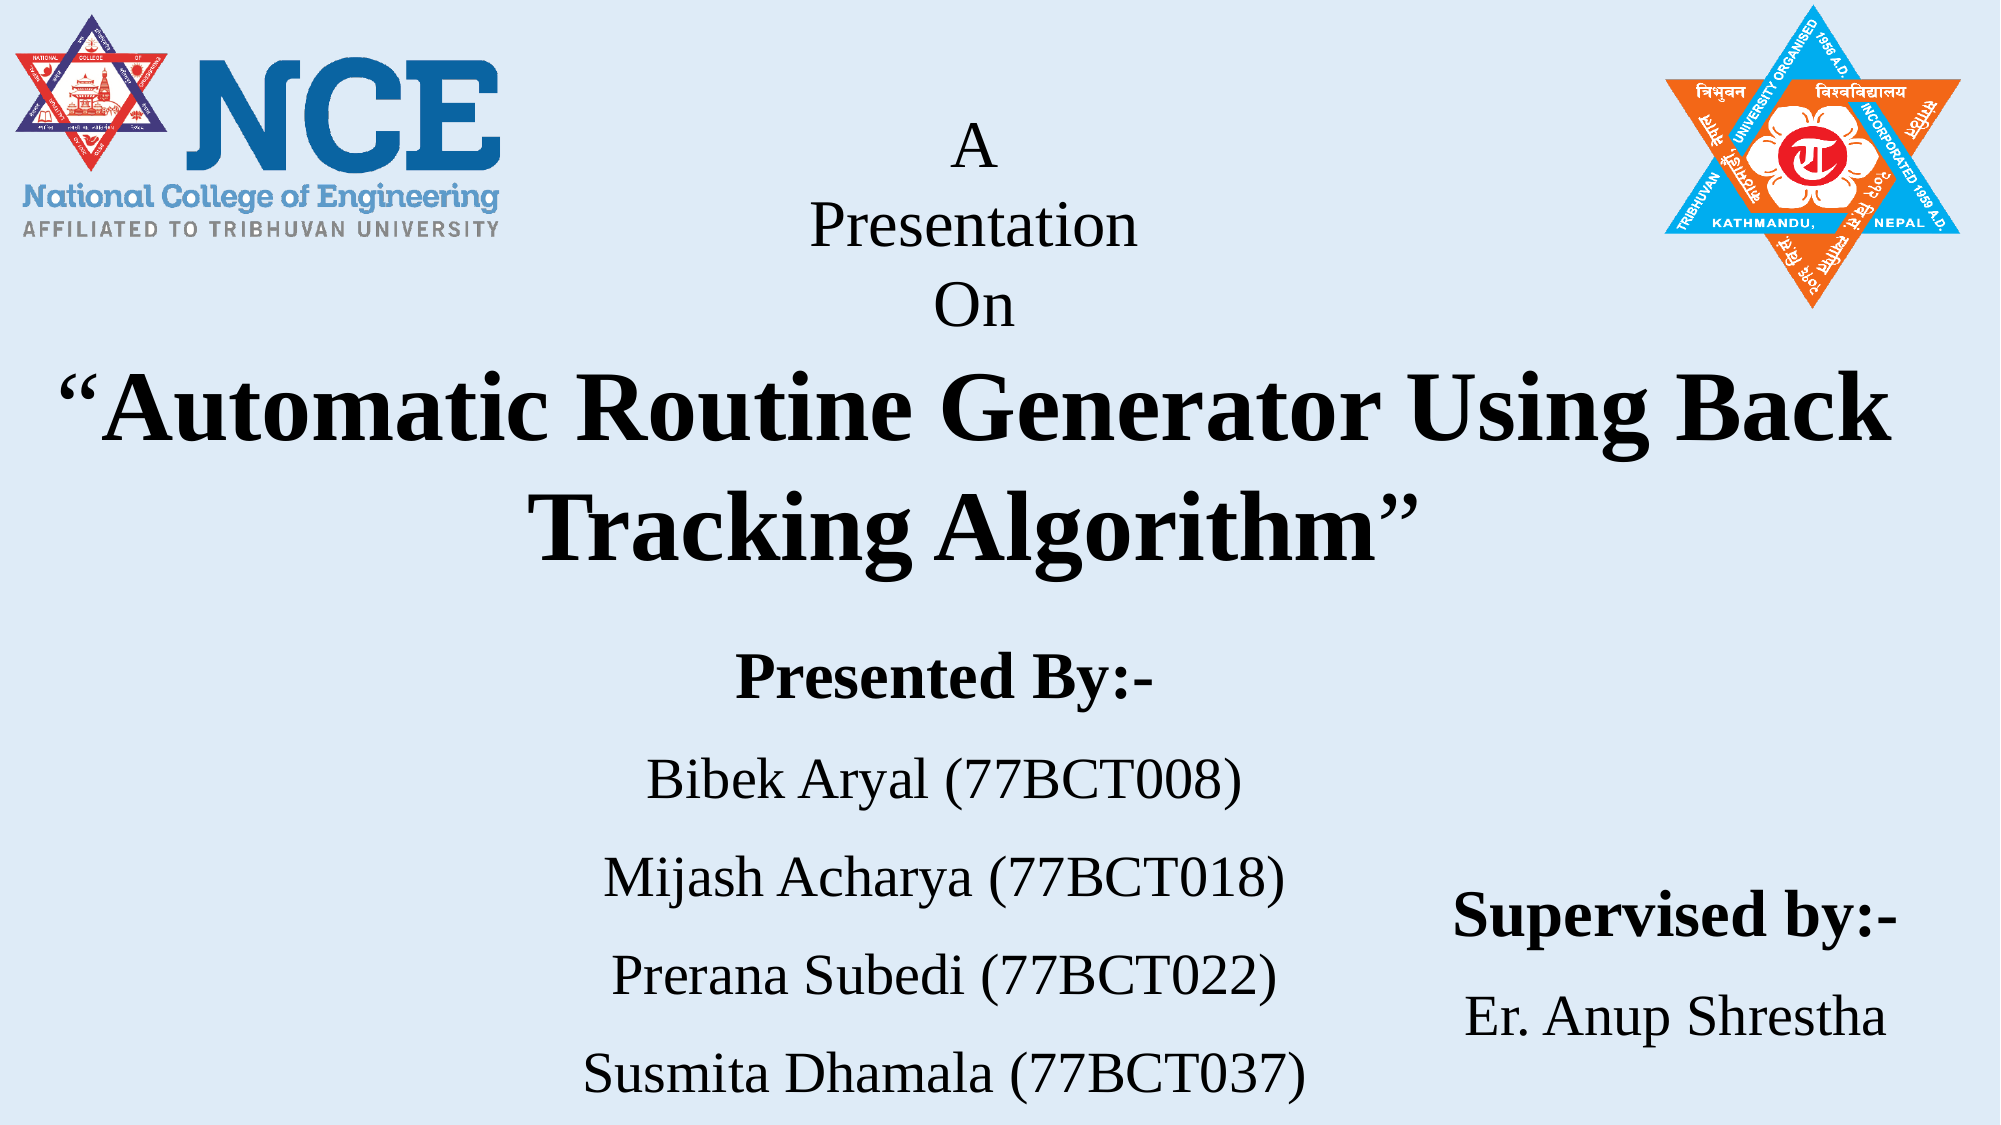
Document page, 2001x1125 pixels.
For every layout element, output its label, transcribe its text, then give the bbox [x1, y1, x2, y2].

text_box A Presentation On “Automatic Routine Generator Using Back Tracking Algorithm” [34, 92, 1915, 588]
picture [1786, 4, 1961, 309]
picture [0, 0, 517, 254]
text_box Supervised by:- Er. Anup Shrestha [1236, 829, 2000, 1055]
picture [1664, 4, 1812, 92]
text_box Presented By:- Bibek Aryal (77BCT008) Mijash Acharya (77BCT018) Prerana Subedi (77BCT022) Susmita Dhamala (77BCT037) [505, 592, 1385, 1125]
picture [1789, 52, 1798, 57]
